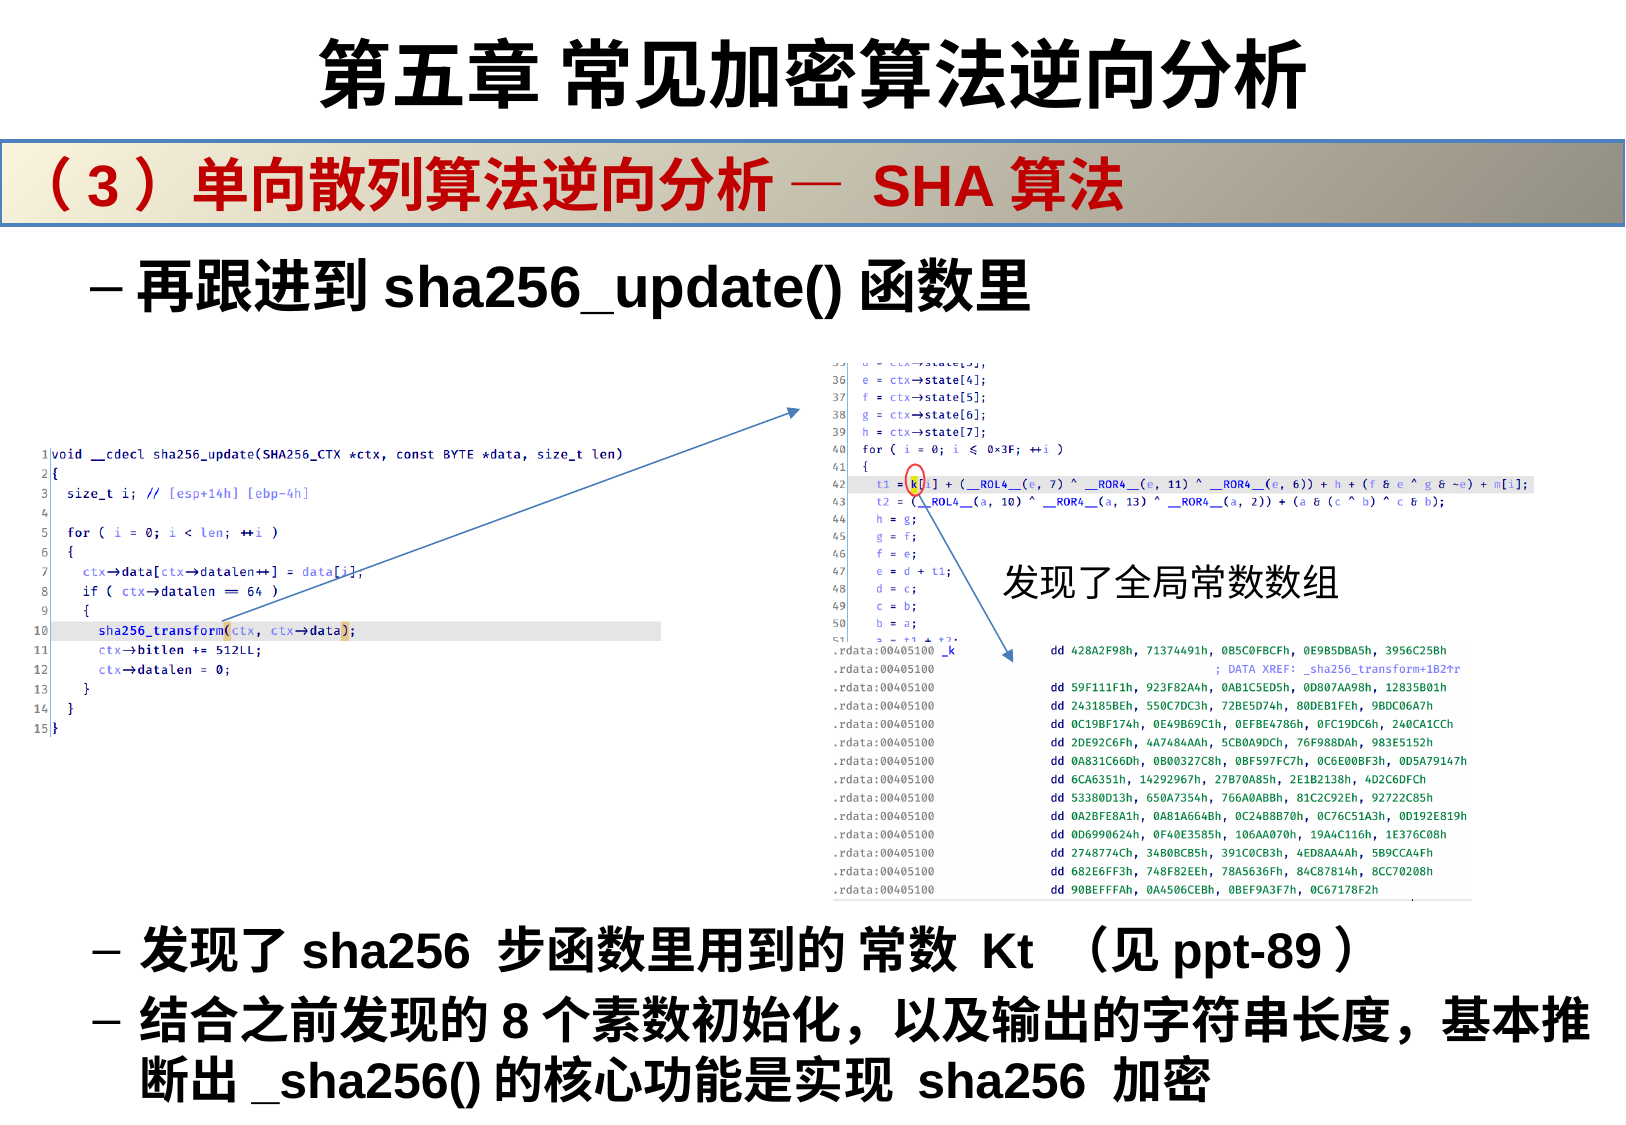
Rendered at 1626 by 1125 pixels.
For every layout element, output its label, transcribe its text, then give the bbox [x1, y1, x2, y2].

title 第五章 常见加密算法逆向分析 [81, 19, 1544, 126]
text_box （3）单向散列算法逆向分析 — SHA算法 [0, 139, 1625, 227]
picture [32, 448, 661, 738]
text_box 发现了sha256 步函数里用到的 常数 Kt （见ppt-89） 结合之前发现的8个素数初始化，以及输出的字符串长度，基本推断出_sha256()的核心功能是实现 sha256 加密 [2, 910, 1625, 1116]
picture [827, 363, 1534, 901]
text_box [918, 494, 1014, 663]
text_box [221, 408, 801, 622]
list 再跟进到sha256_update()函数里 [0, 241, 1463, 1022]
